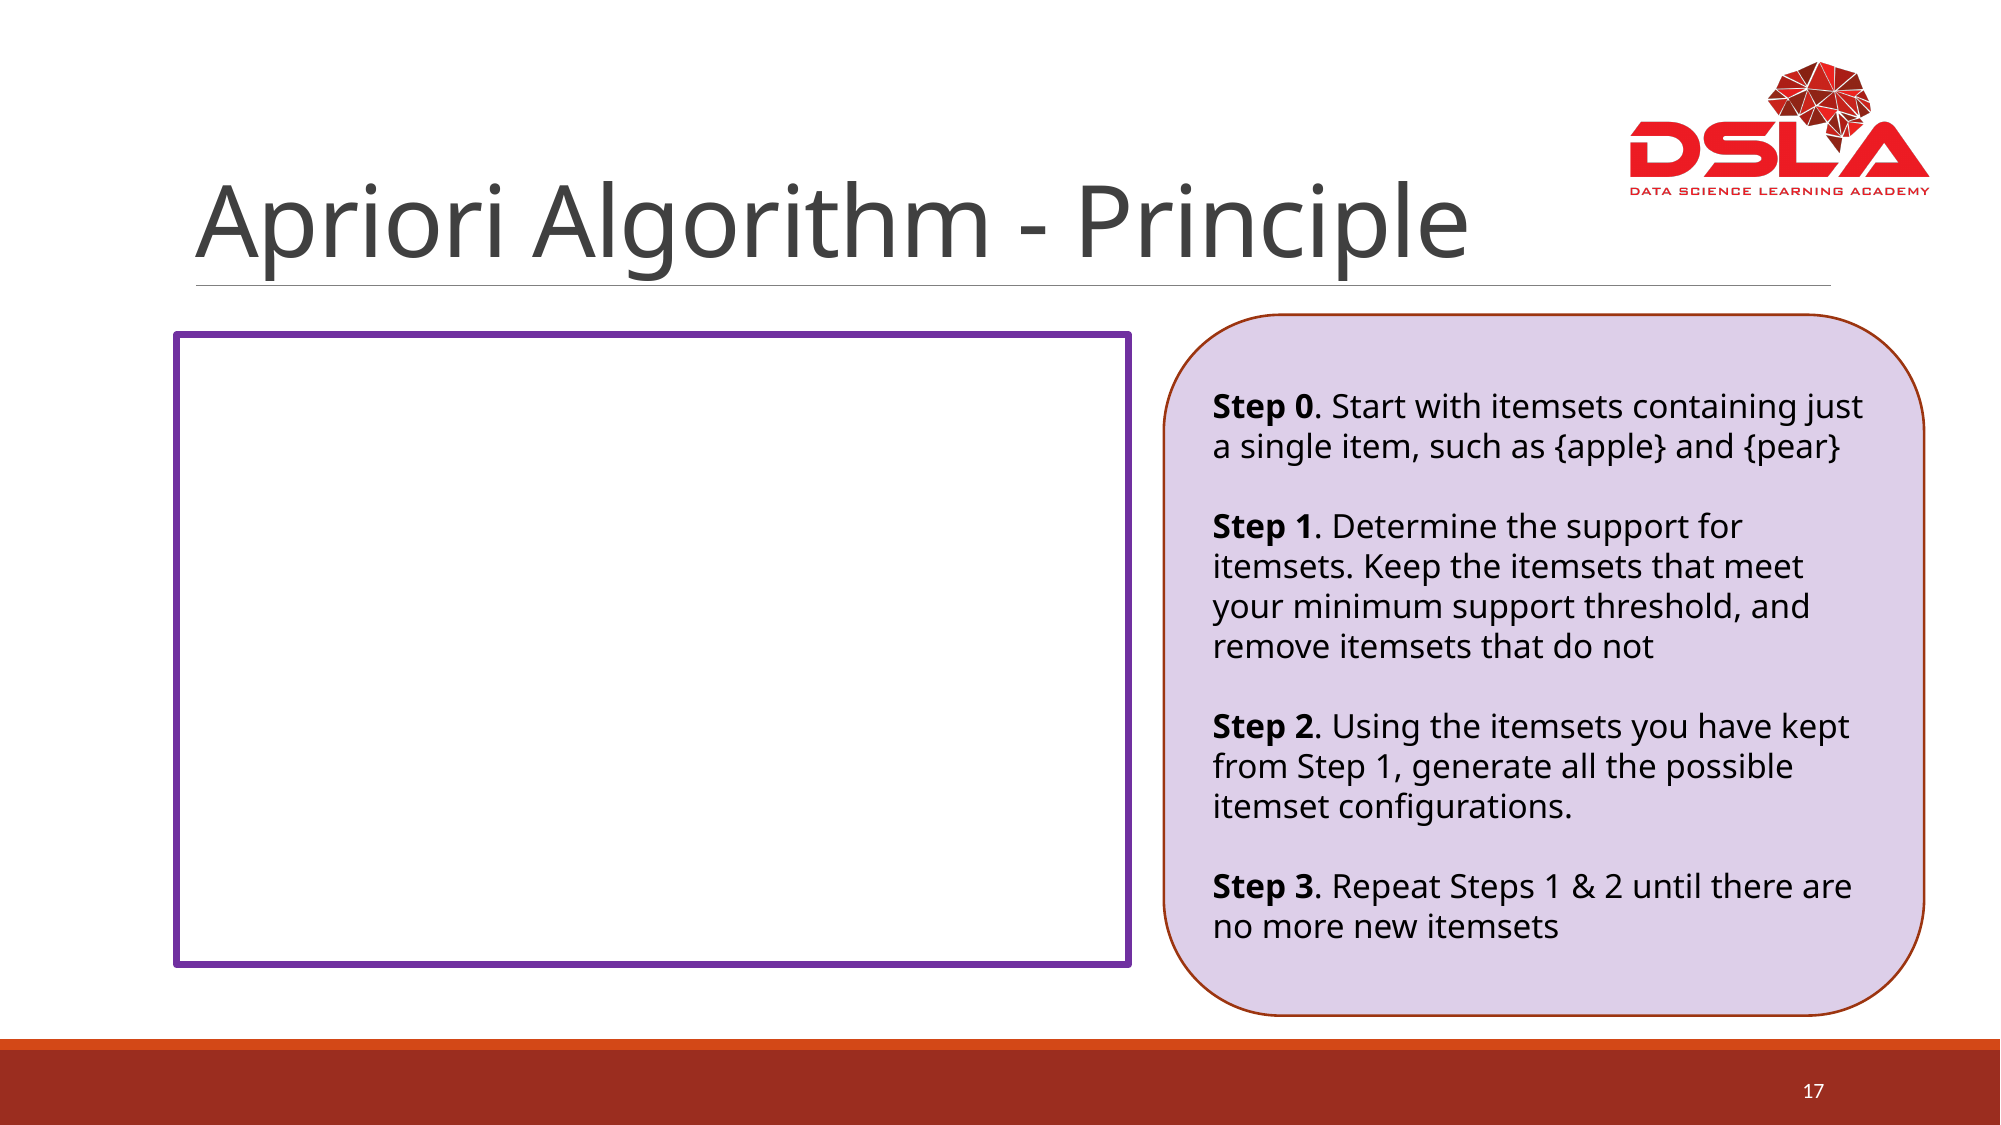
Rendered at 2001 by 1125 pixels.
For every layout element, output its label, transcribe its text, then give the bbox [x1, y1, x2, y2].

picture [1605, 16, 1973, 242]
picture [179, 337, 1126, 962]
text_box Step 0. Start with itemsets containing just a single item, such as {apple} and {pear} Step 1. Determine the support for itemsets. Keep the itemsets that meet your minimum support threshold, and remove itemsets that do not Step 2. Using the itemsets you have kept from Step 1, generate all the possible itemset configurations. Step 3. Repeat Steps 1 & 2 until there are no more new itemsets [1162, 313, 1926, 1017]
slide_number 17 [1624, 1059, 1840, 1120]
title Apriori Algorithm - Principle [180, 47, 1830, 285]
